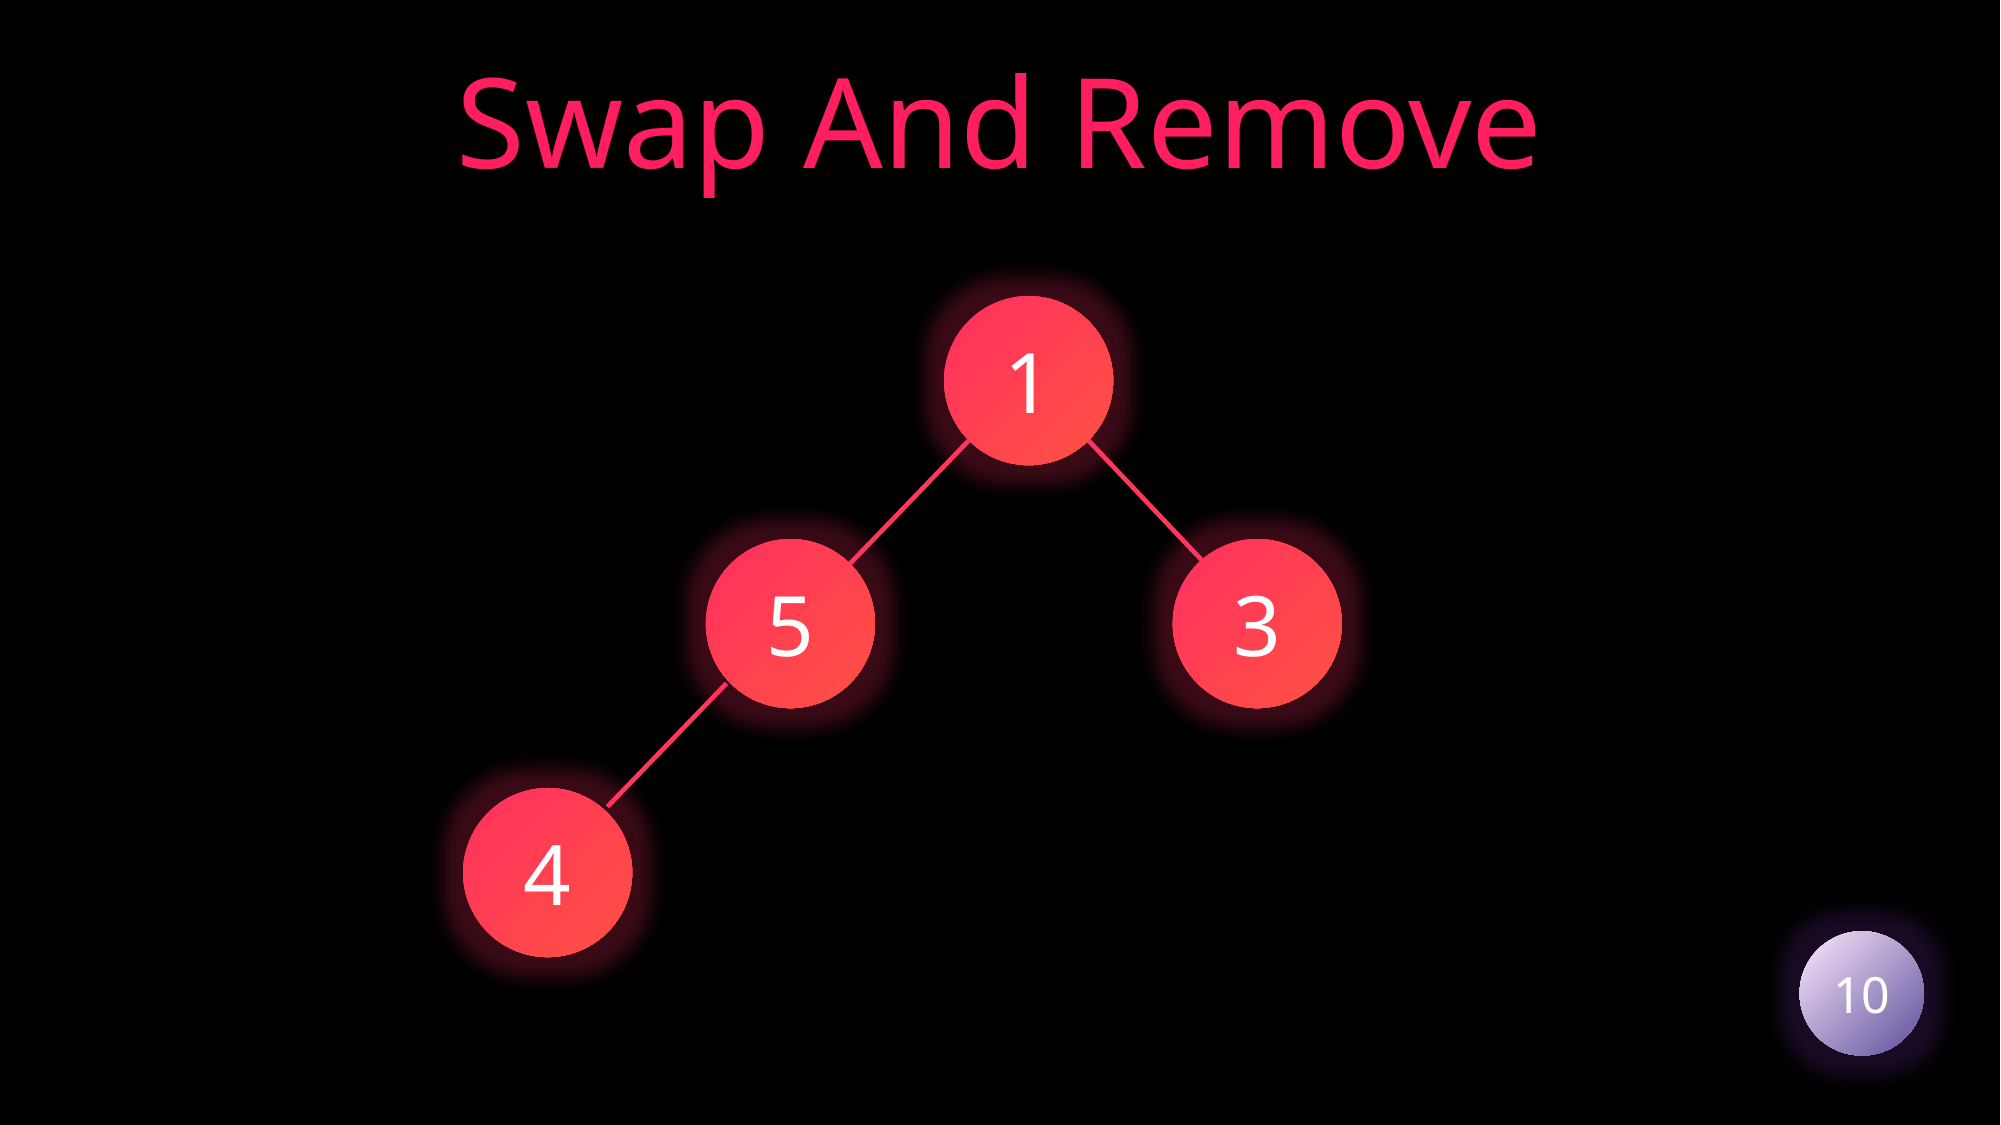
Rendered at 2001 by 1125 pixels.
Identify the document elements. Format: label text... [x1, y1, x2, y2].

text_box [1088, 440, 1206, 564]
text_box 3 [1171, 537, 1343, 710]
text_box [849, 440, 969, 564]
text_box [607, 683, 727, 807]
text_box 4 [462, 786, 634, 959]
text_box 5 [704, 537, 876, 710]
text_box Swap And Remove [442, 35, 1558, 201]
text_box 1 [944, 296, 1115, 467]
text_box 10 [1798, 930, 1925, 1057]
